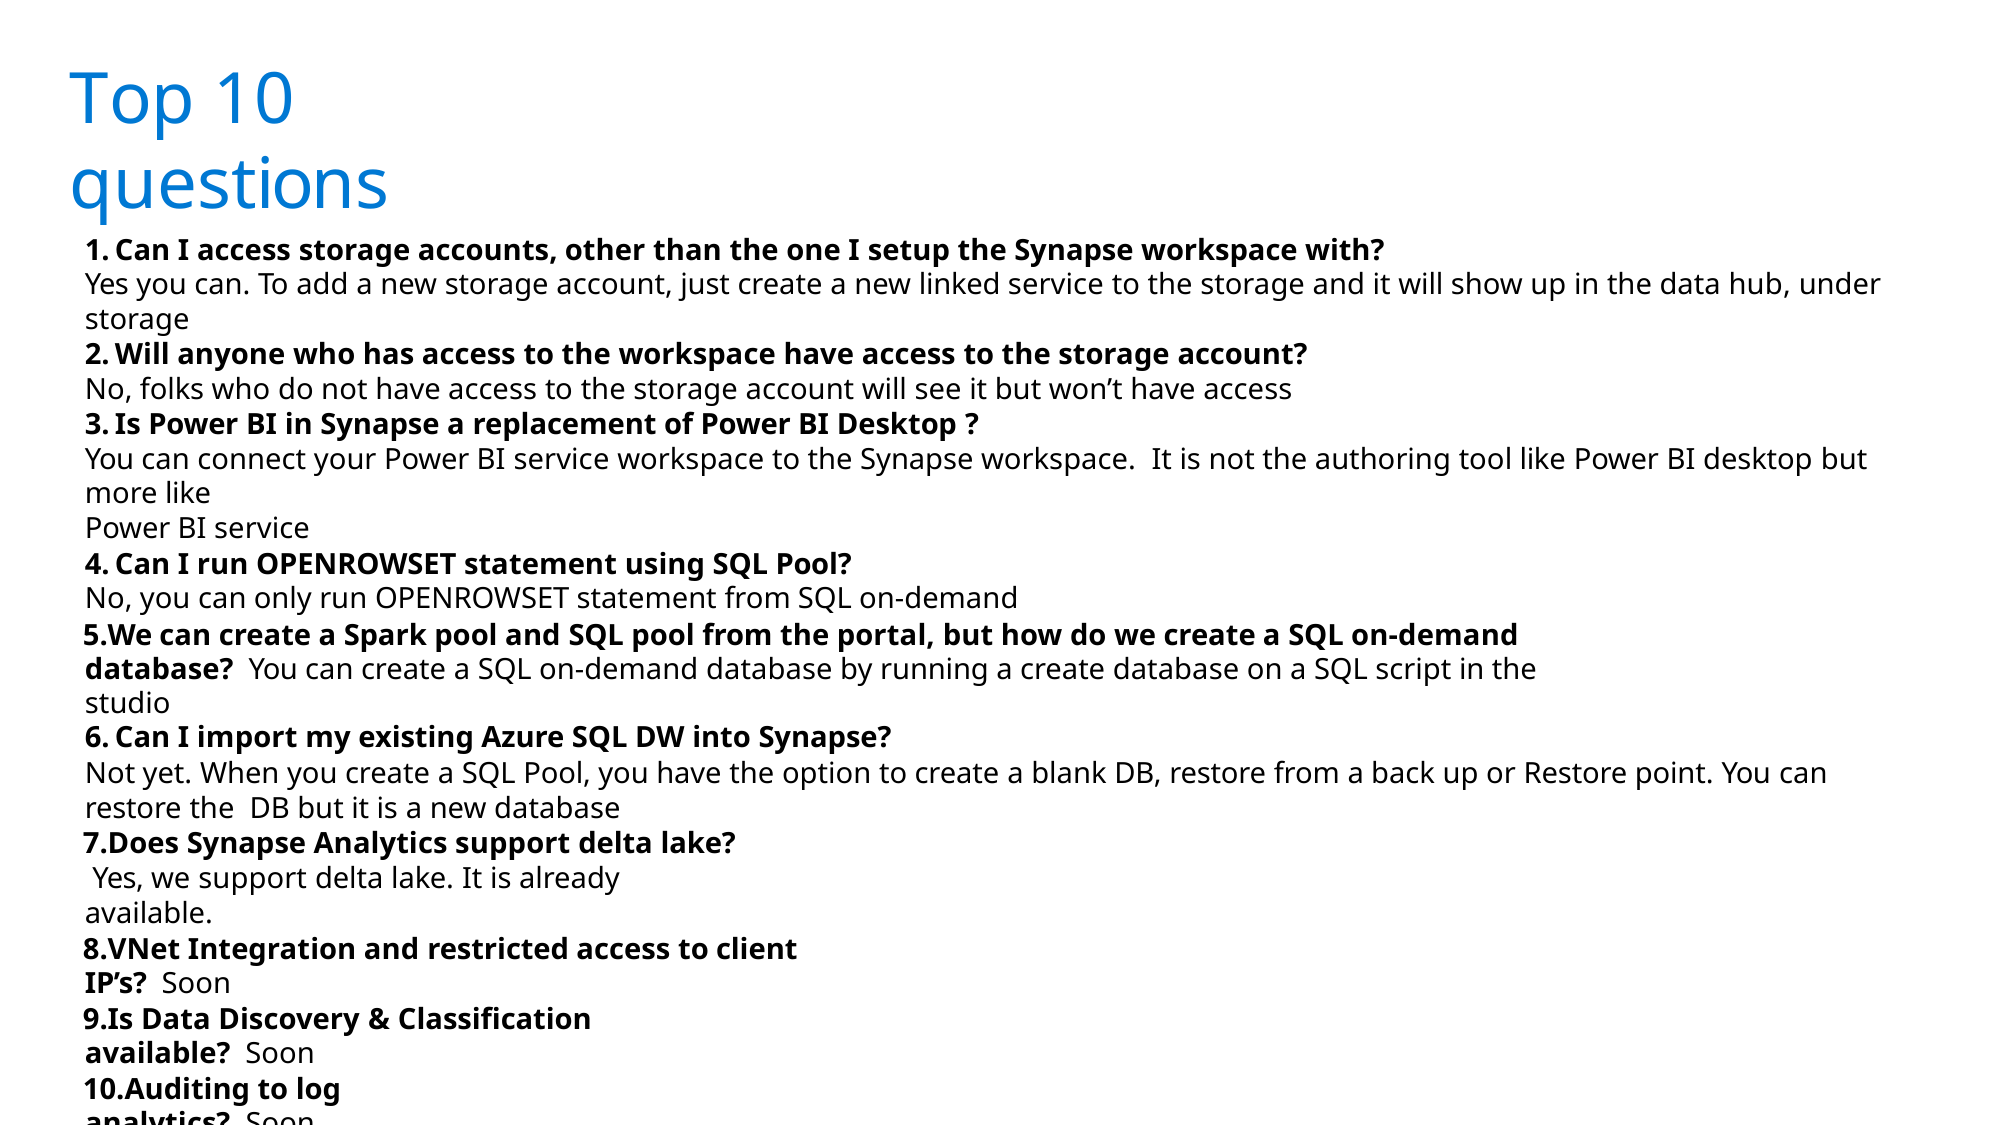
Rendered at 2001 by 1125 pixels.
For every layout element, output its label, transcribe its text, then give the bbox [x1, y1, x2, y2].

title Top 10 questions [67, 51, 561, 242]
text_box Can I access storage accounts, other than the one I setup the Synapse workspace with? Yes you can. To add a new storage account, just create a new linked service to the storage and it will show up in the data hub, under storage Will anyone who has access to the workspace have access to the storage account? No, folks who do not have access to the storage account will see it but won’t have access Is Power BI in Synapse a replacement of Power BI Desktop ? You can connect your Power BI service workspace to the Synapse workspace. It is not the authoring tool like Power BI desktop but more like Power BI service Can I run OPENROWSET statement using SQL Pool? No, you can only run OPENROWSET statement from SQL on-demand We can create a Spark pool and SQL pool from the portal, but how do we create a SQL on-demand database? You can create a SQL on-demand database by running a create database on a SQL script in the studio Can I import my existing Azure SQL DW into Synapse? Not yet. When you create a SQL Pool, you have the option to create a blank DB, restore from a back up or Restore point. You can restore the DB but it is a new database Does Synapse Analytics support delta lake? Yes, we support delta lake. It is already available. VNet Integration and restricted access to client IP’s? Soon Is Data Discovery & Classification available? Soon Auditing to log analytics? Soon [82, 229, 1925, 1125]
